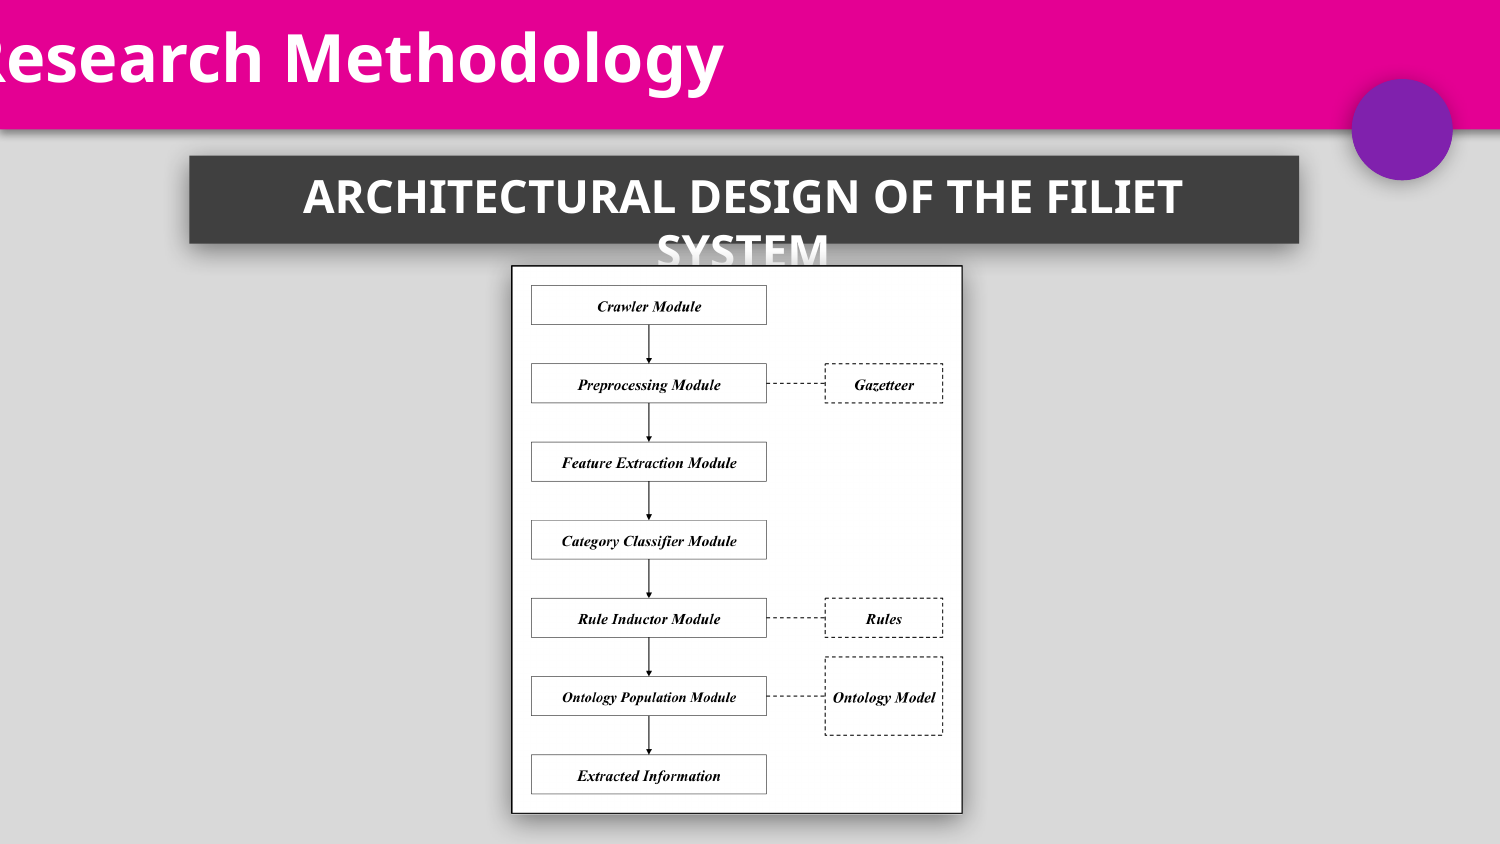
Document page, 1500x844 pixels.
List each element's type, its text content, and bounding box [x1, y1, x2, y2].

text_box Research Methodology [0, 23, 740, 103]
text_box [0, 0, 1500, 131]
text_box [511, 264, 963, 815]
text_box [1349, 76, 1455, 182]
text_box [189, 155, 1300, 244]
